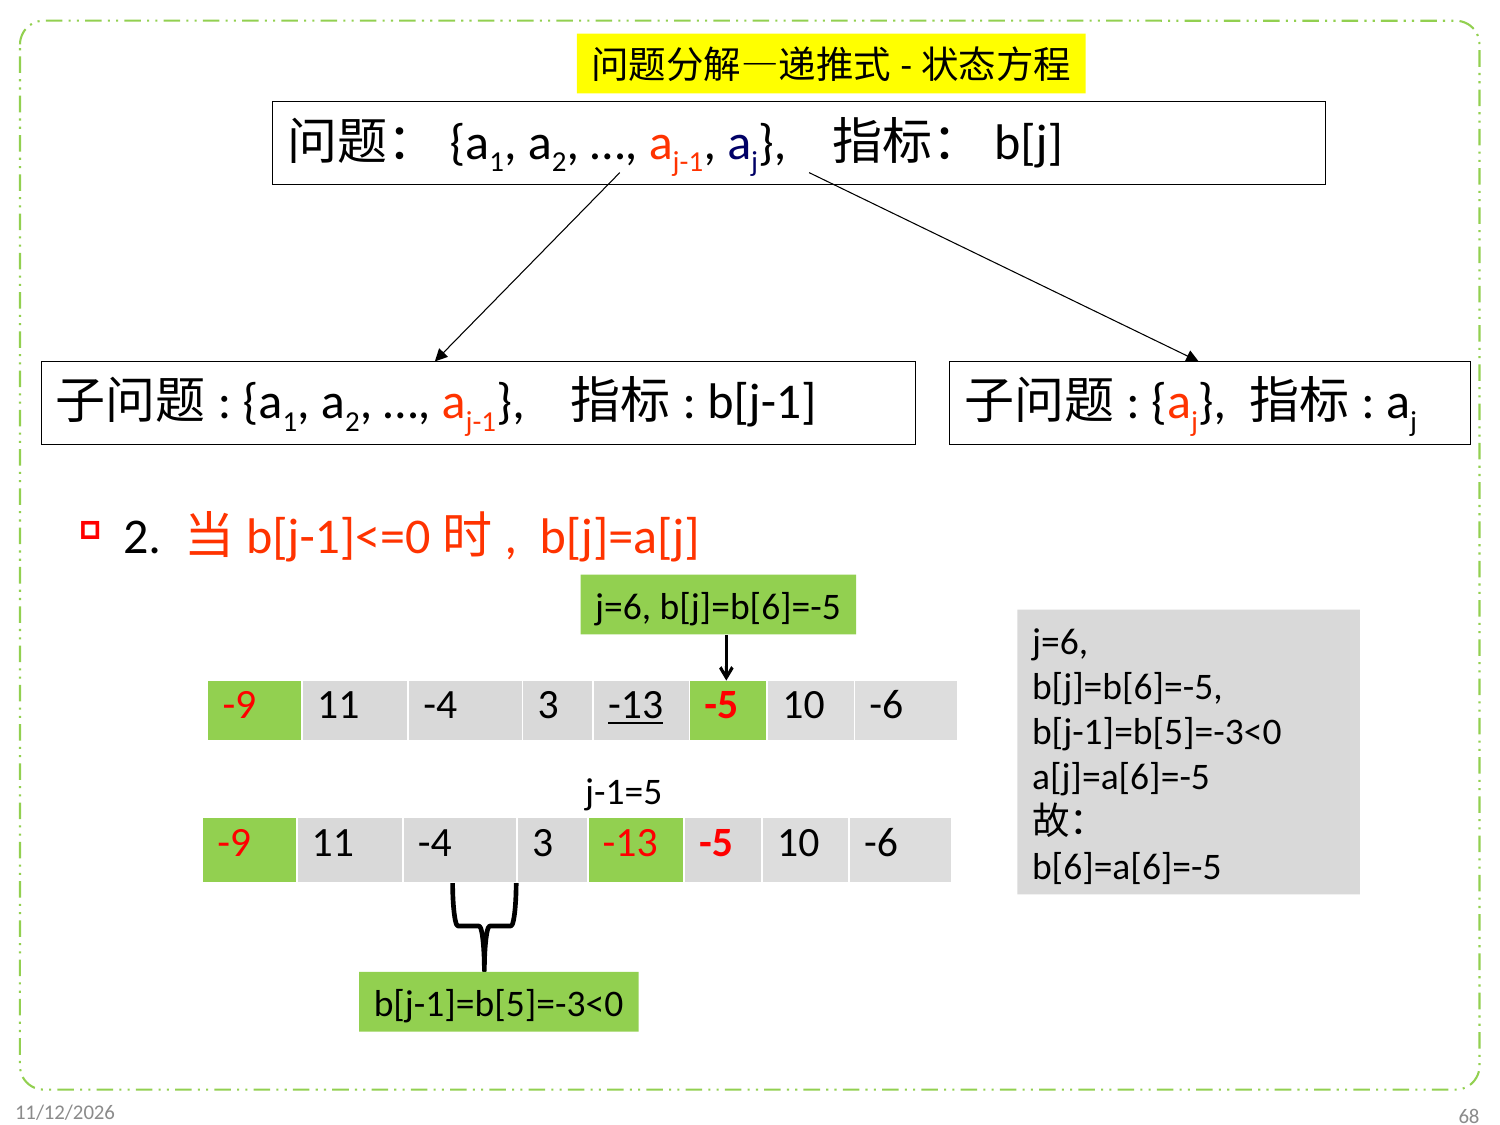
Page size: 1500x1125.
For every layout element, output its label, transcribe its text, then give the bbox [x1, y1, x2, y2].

text_box j-1=5 [570, 760, 678, 820]
table_header -5 [685, 818, 761, 882]
table_header 10 [763, 818, 848, 882]
table_header 3 [523, 681, 592, 740]
slide_number 68 [1157, 1095, 1495, 1125]
text_box 问题分解—递推式-状态方程 [576, 33, 1086, 94]
table_header 11 [298, 818, 402, 882]
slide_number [0, 1089, 338, 1125]
table_header -9 [203, 818, 296, 882]
text_box b[j-1]=b[5]=-3<0 [359, 971, 639, 1032]
list 2. 当b[j-1]<=0时, b[j]=a[j] [20, 26, 1480, 1090]
table_header -6 [855, 681, 957, 740]
table_header 10 [768, 681, 854, 740]
table_header -4 [404, 818, 516, 882]
text_box j=6, b[j]=b[6]=-5 [580, 574, 857, 635]
table_header 11 [303, 681, 407, 740]
table_header -13 [594, 681, 689, 740]
table_header -6 [850, 818, 951, 882]
table_header 3 [518, 818, 587, 882]
table_header -9 [208, 681, 301, 740]
text_box [452, 883, 517, 971]
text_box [41, 101, 1471, 438]
table_header -5 [690, 681, 766, 740]
text_box j=6, b[j]=b[6]=-5, b[j-1]=b[5]=-3<0 a[j]=a[6]=-5 故： b[6]=a[6]=-5 [1017, 609, 1360, 895]
table_header -13 [589, 818, 683, 882]
table_header -4 [409, 681, 522, 740]
footer [496, 1067, 1003, 1125]
